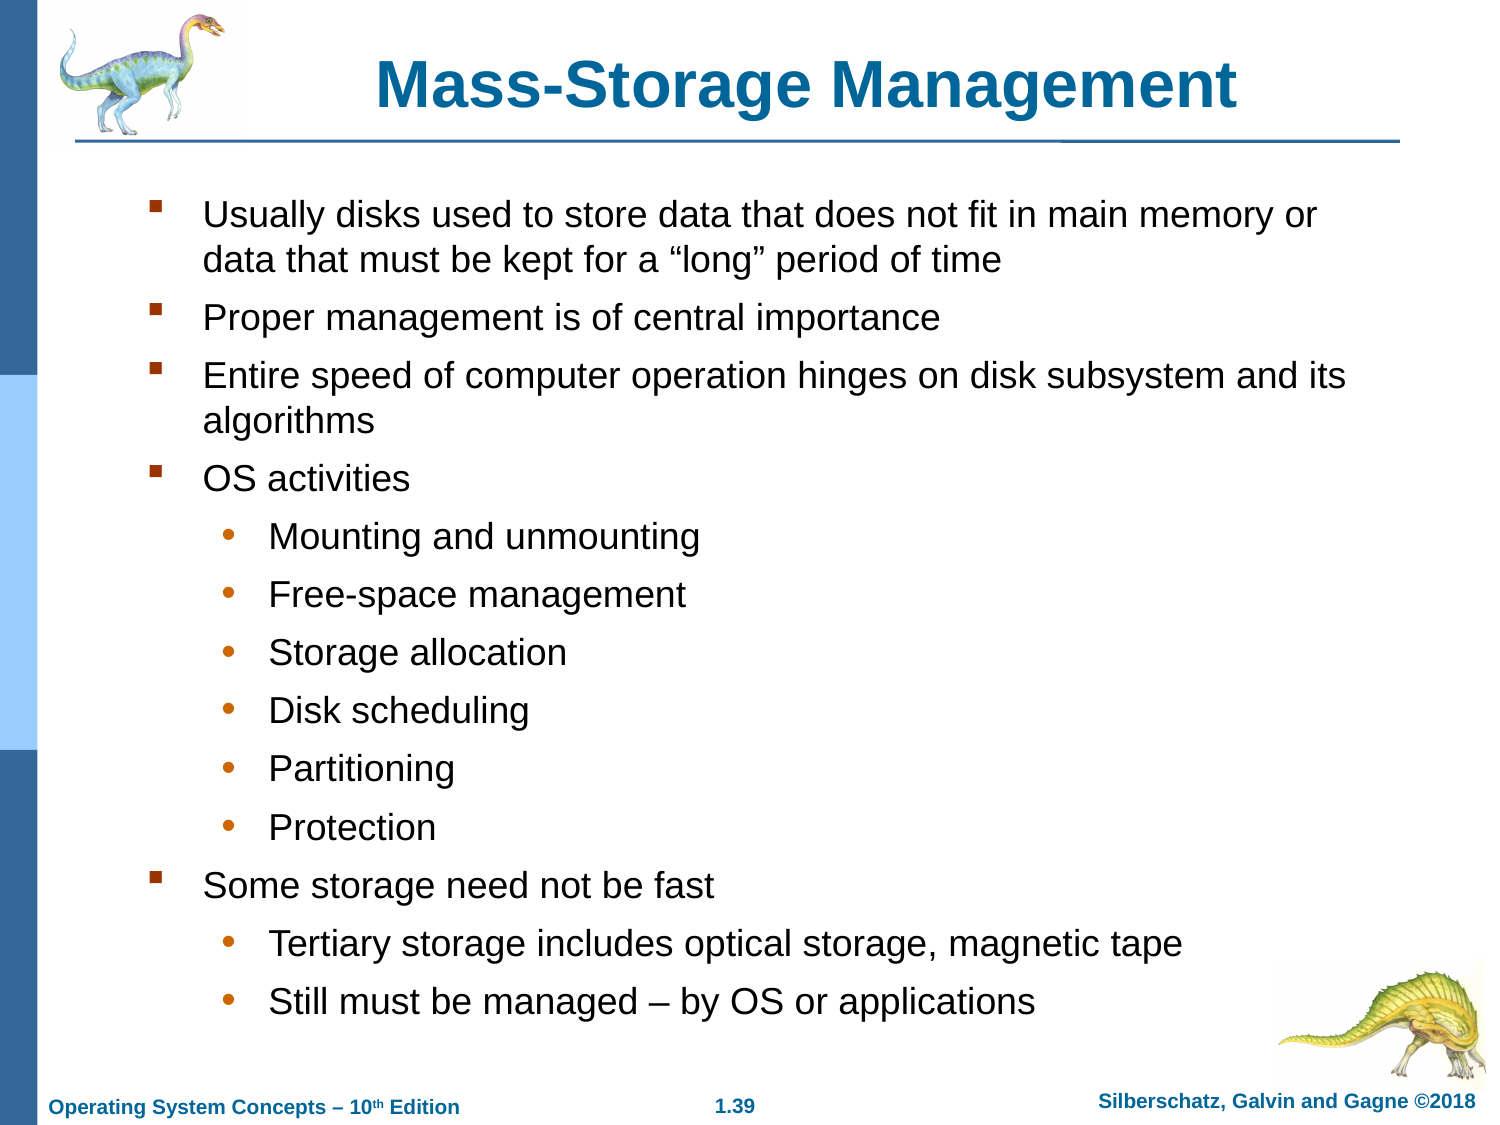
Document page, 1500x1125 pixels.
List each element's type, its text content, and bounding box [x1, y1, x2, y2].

picture [1275, 959, 1486, 1090]
title Mass-Storage Management [218, 33, 1396, 128]
list Usually disks used to store data that does not fit in main memory or data that must be kept for a “long” period of time Proper management is of central importance Entire speed of computer operation hinges on disk subsystem and its algorithms OS activities Mounting and unmounting Free-space management Storage allocation Disk scheduling Partitioning Protection Some storage need not be fast Tertiary storage includes optical storage, magnetic tape Still must be managed – by OS or applications [131, 182, 1381, 951]
picture [46, 0, 243, 149]
